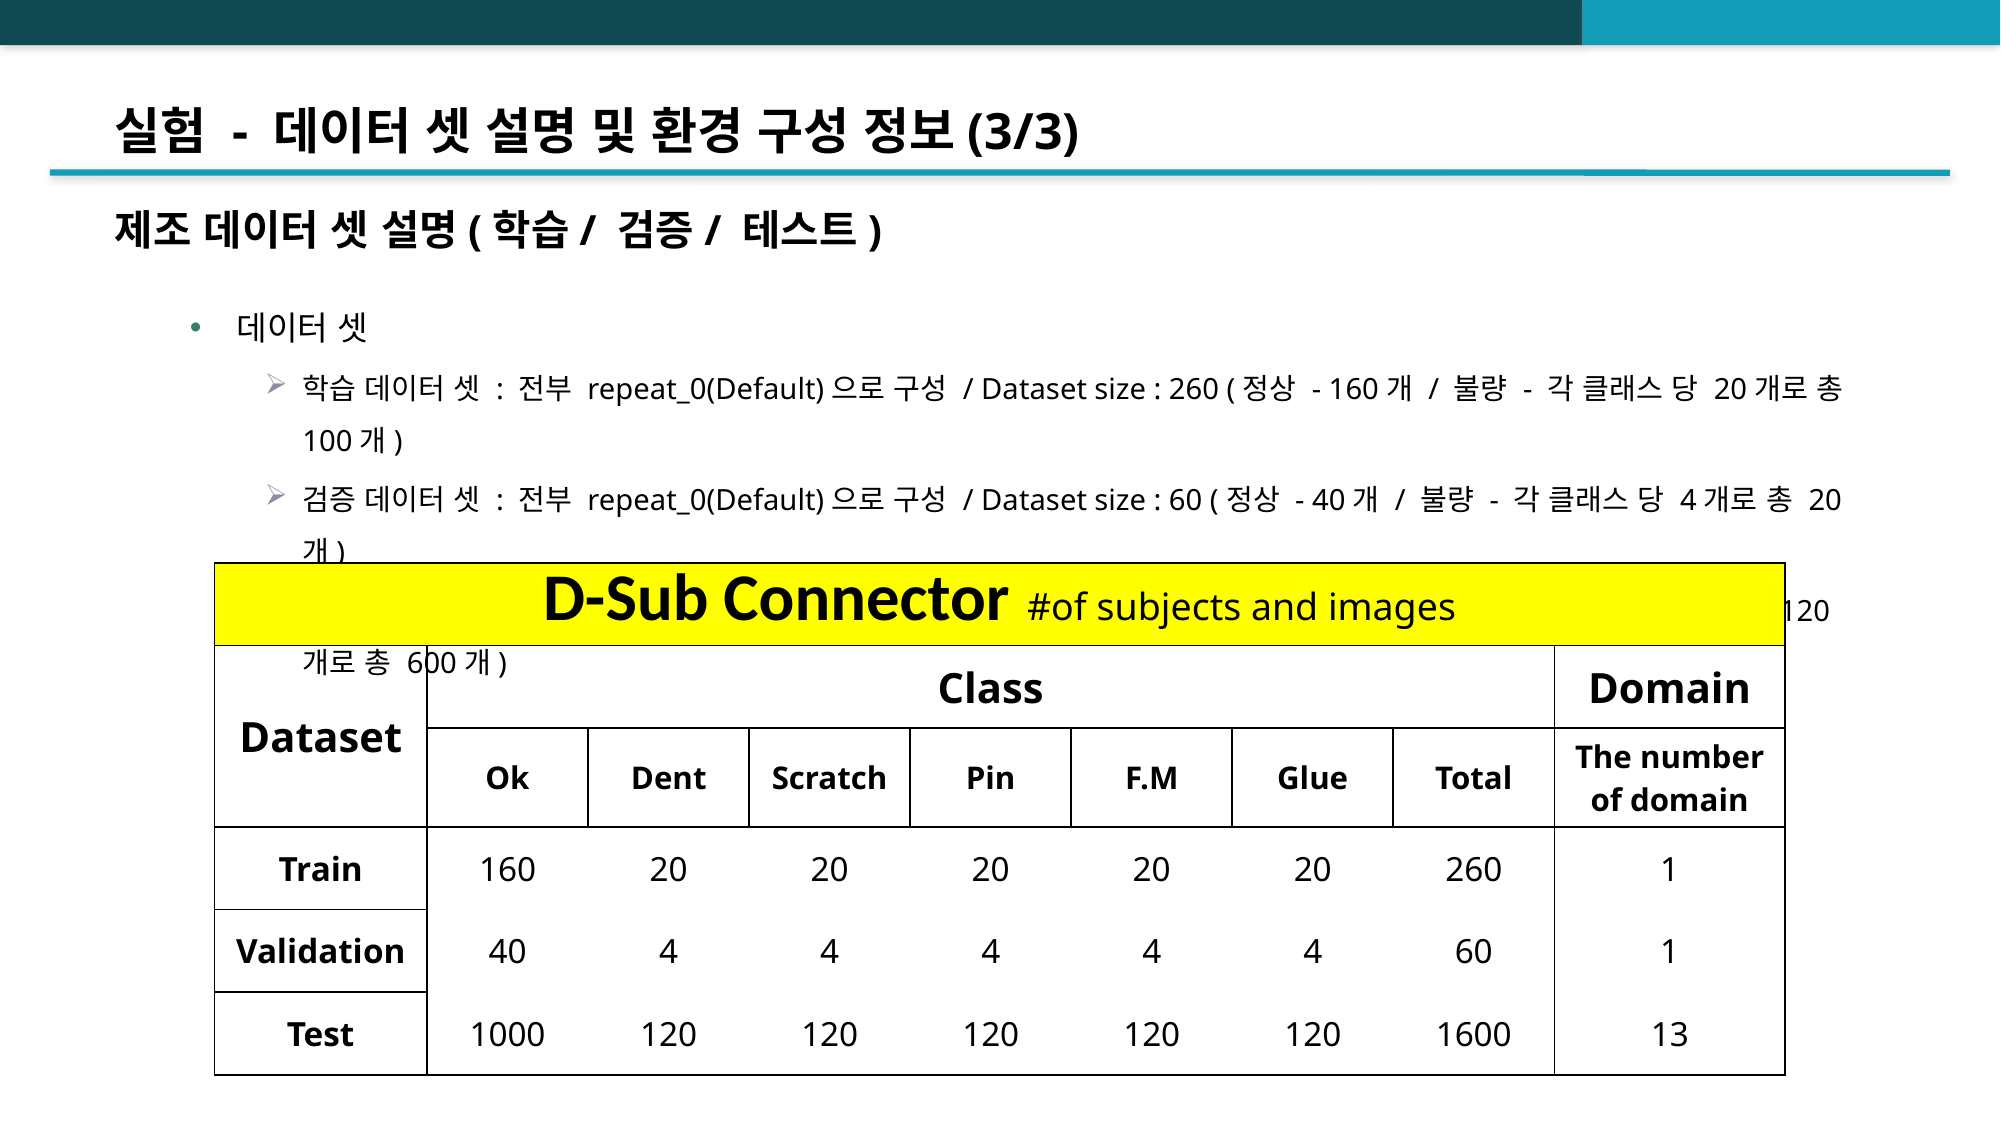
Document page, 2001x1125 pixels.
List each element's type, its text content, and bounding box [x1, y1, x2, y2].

table_cell 120 [1071, 992, 1232, 1074]
table_cell 4 [1071, 910, 1232, 992]
table_cell 20 [910, 828, 1071, 910]
table_cell Dent [589, 729, 748, 826]
table_cell Pin [911, 729, 1070, 826]
table_cell 4 [1232, 910, 1393, 992]
table_cell Total [1394, 729, 1554, 826]
table_cell The number of domain [1555, 729, 1784, 826]
table_cell Domain [1555, 646, 1784, 727]
table_cell Class [428, 646, 1554, 727]
table_cell 120 [749, 992, 910, 1074]
table_cell Validation [215, 910, 426, 991]
table_cell F.M [1072, 729, 1231, 826]
table_cell 120 [588, 992, 749, 1074]
table_cell 13 [1555, 992, 1784, 1074]
table_cell Glue [1233, 729, 1392, 826]
table_cell 20 [588, 828, 749, 910]
table_header D-Sub Connector #of subjects and images [215, 564, 1784, 645]
table_cell 20 [749, 828, 910, 910]
list 제조 데이터 셋 설명(학습/ 검증/ 테스트) 데이터 셋 학습 데이터 셋 : 전부 repeat_0(Default)으로 구성 / Dataset size : 260 (정상 - 160개 / 불량 - 각 클래스 당 20개로 총 100개) 검증 데이터 셋 : 전부 repeat_0(Default)으로 구성 / Dataset size : 60 (정상 - 40개 / 불량 - 각 클래스 당 4개로 총 20개) 테스트 데이터 셋 : 모든 환경(13개 도메인 모두) 포함 / Dataset size : 1600 (정상 - 1000개 / 불량 - 각 클래스 당 120개로 총 600개) [99, 196, 1900, 1075]
table_cell 40 [428, 910, 588, 992]
table_cell 1 [1555, 828, 1784, 910]
table_cell Scratch [750, 729, 909, 826]
title 실험 - 데이터 셋 설명 및 환경 구성 정보(3/3) [99, 0, 1900, 168]
table_cell Ok [428, 729, 587, 826]
table_cell 4 [588, 910, 749, 992]
table_cell Test [215, 993, 426, 1074]
table_cell 120 [910, 992, 1071, 1074]
table_cell 1 [1555, 910, 1784, 992]
table_cell 1000 [428, 992, 588, 1074]
table_cell 4 [910, 910, 1071, 992]
table_cell Dataset [215, 646, 426, 826]
table_cell 4 [749, 910, 910, 992]
table_cell 20 [1232, 828, 1393, 910]
table_cell 160 [428, 828, 588, 910]
table_cell Train [215, 828, 426, 909]
table_cell 60 [1393, 910, 1554, 992]
table_cell 260 [1393, 828, 1554, 910]
table_cell 1600 [1393, 992, 1554, 1074]
table_cell 20 [1071, 828, 1232, 910]
table_cell 120 [1232, 992, 1393, 1074]
